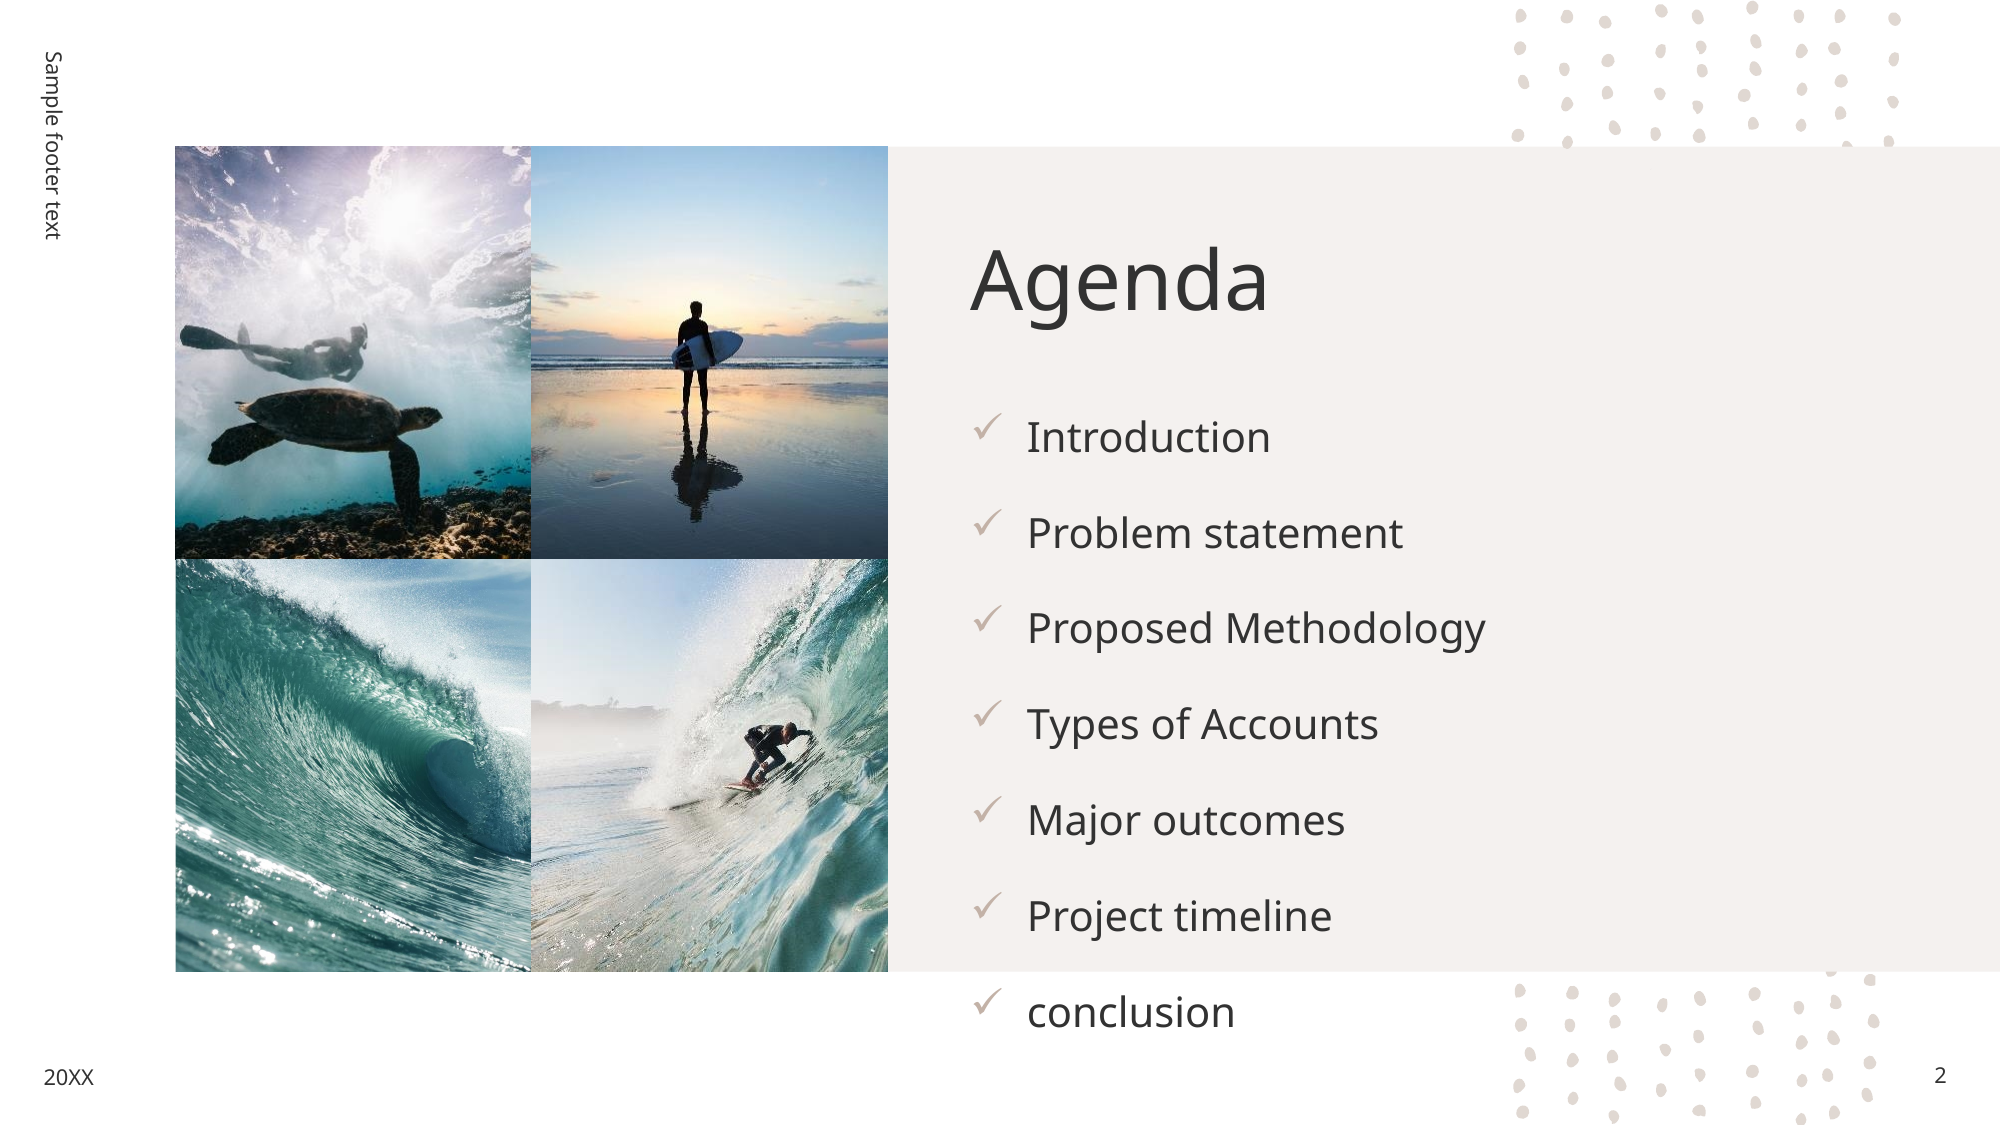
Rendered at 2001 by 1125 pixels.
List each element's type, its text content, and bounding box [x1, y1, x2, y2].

picture [175, 146, 888, 972]
footer Sample footer text [19, 36, 88, 719]
list Introduction Problem statement Proposed Methodology Types of Accounts Major outcomes Project timeline conclusion [955, 378, 1862, 1020]
slide_number 2 [1879, 1046, 1962, 1107]
title Agenda [955, 176, 1907, 378]
slide_number 20XX [28, 1046, 496, 1107]
